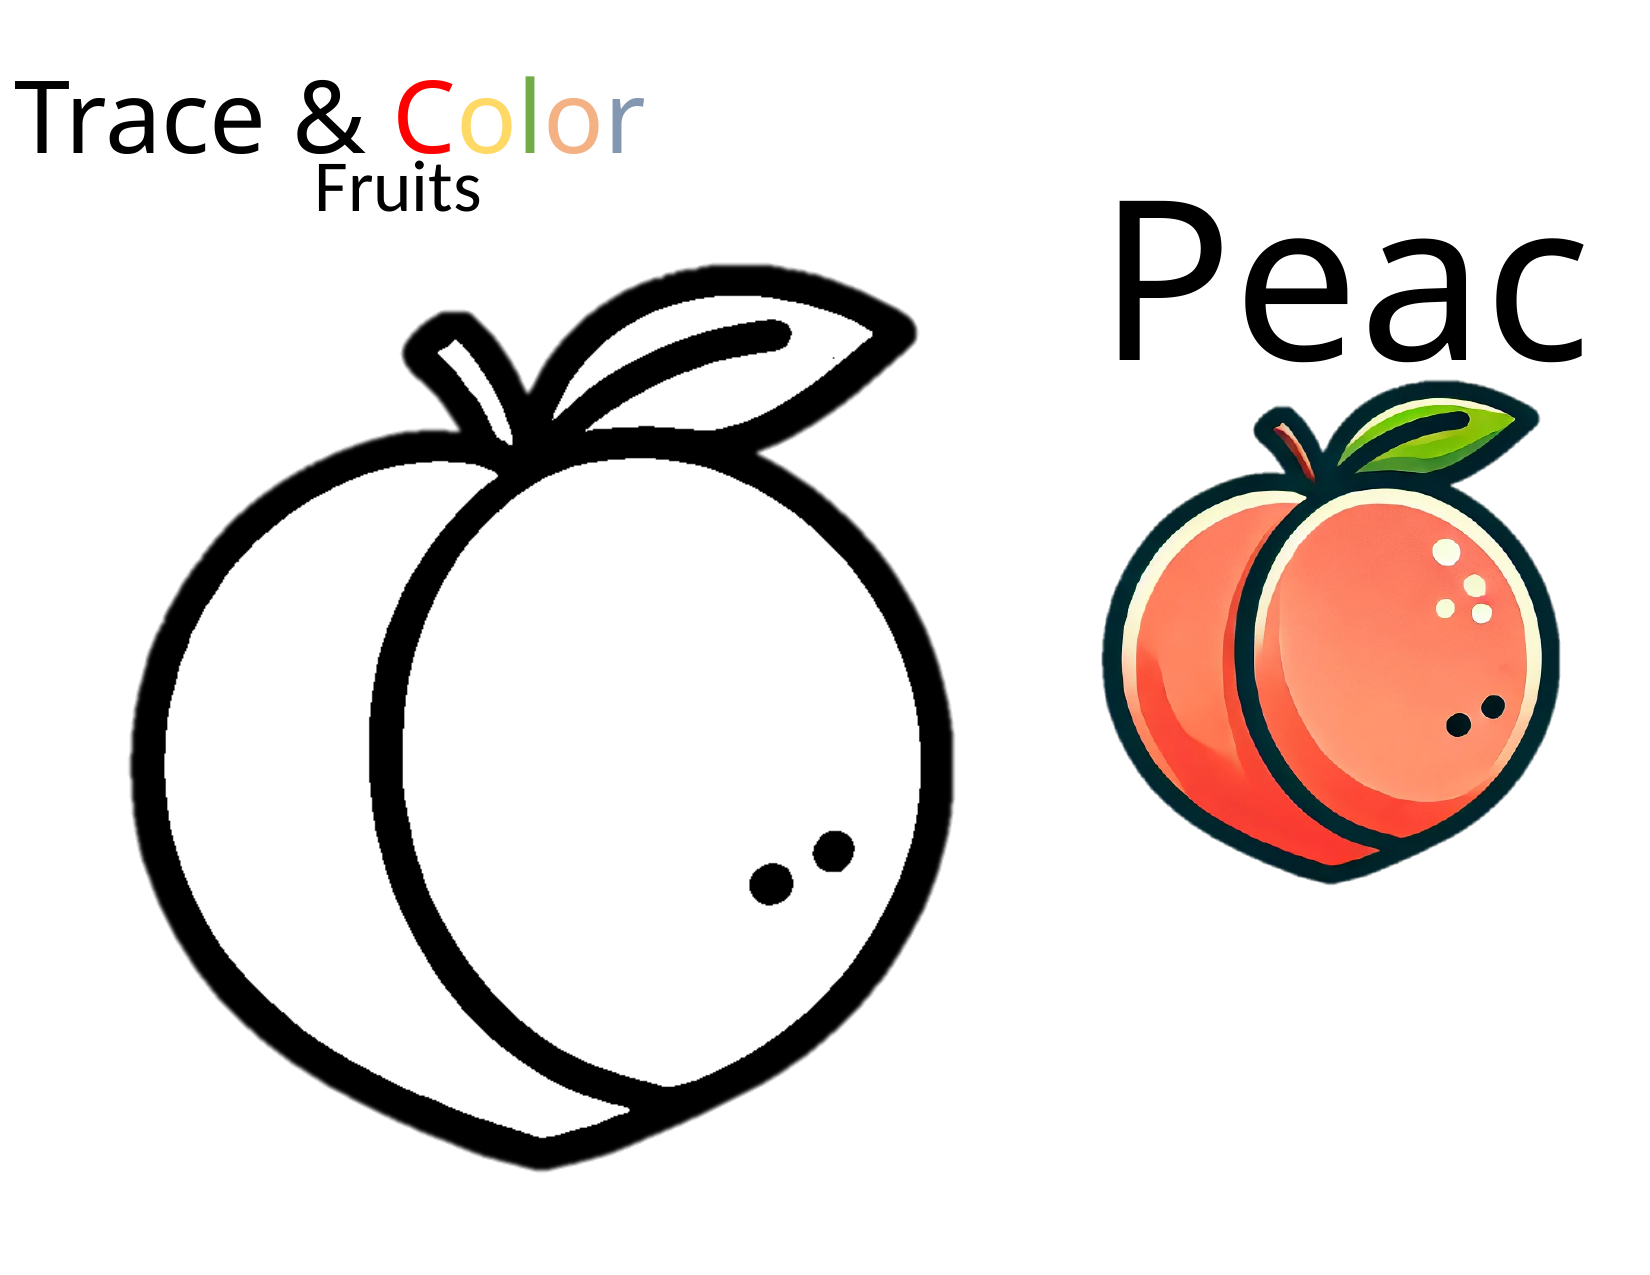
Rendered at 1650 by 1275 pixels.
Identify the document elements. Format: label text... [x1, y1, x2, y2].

picture [86, 225, 1650, 1230]
text_box Fruits [14, 130, 783, 234]
text_box Trace & Color [0, 45, 827, 181]
text_box Peach [1077, 130, 1613, 273]
